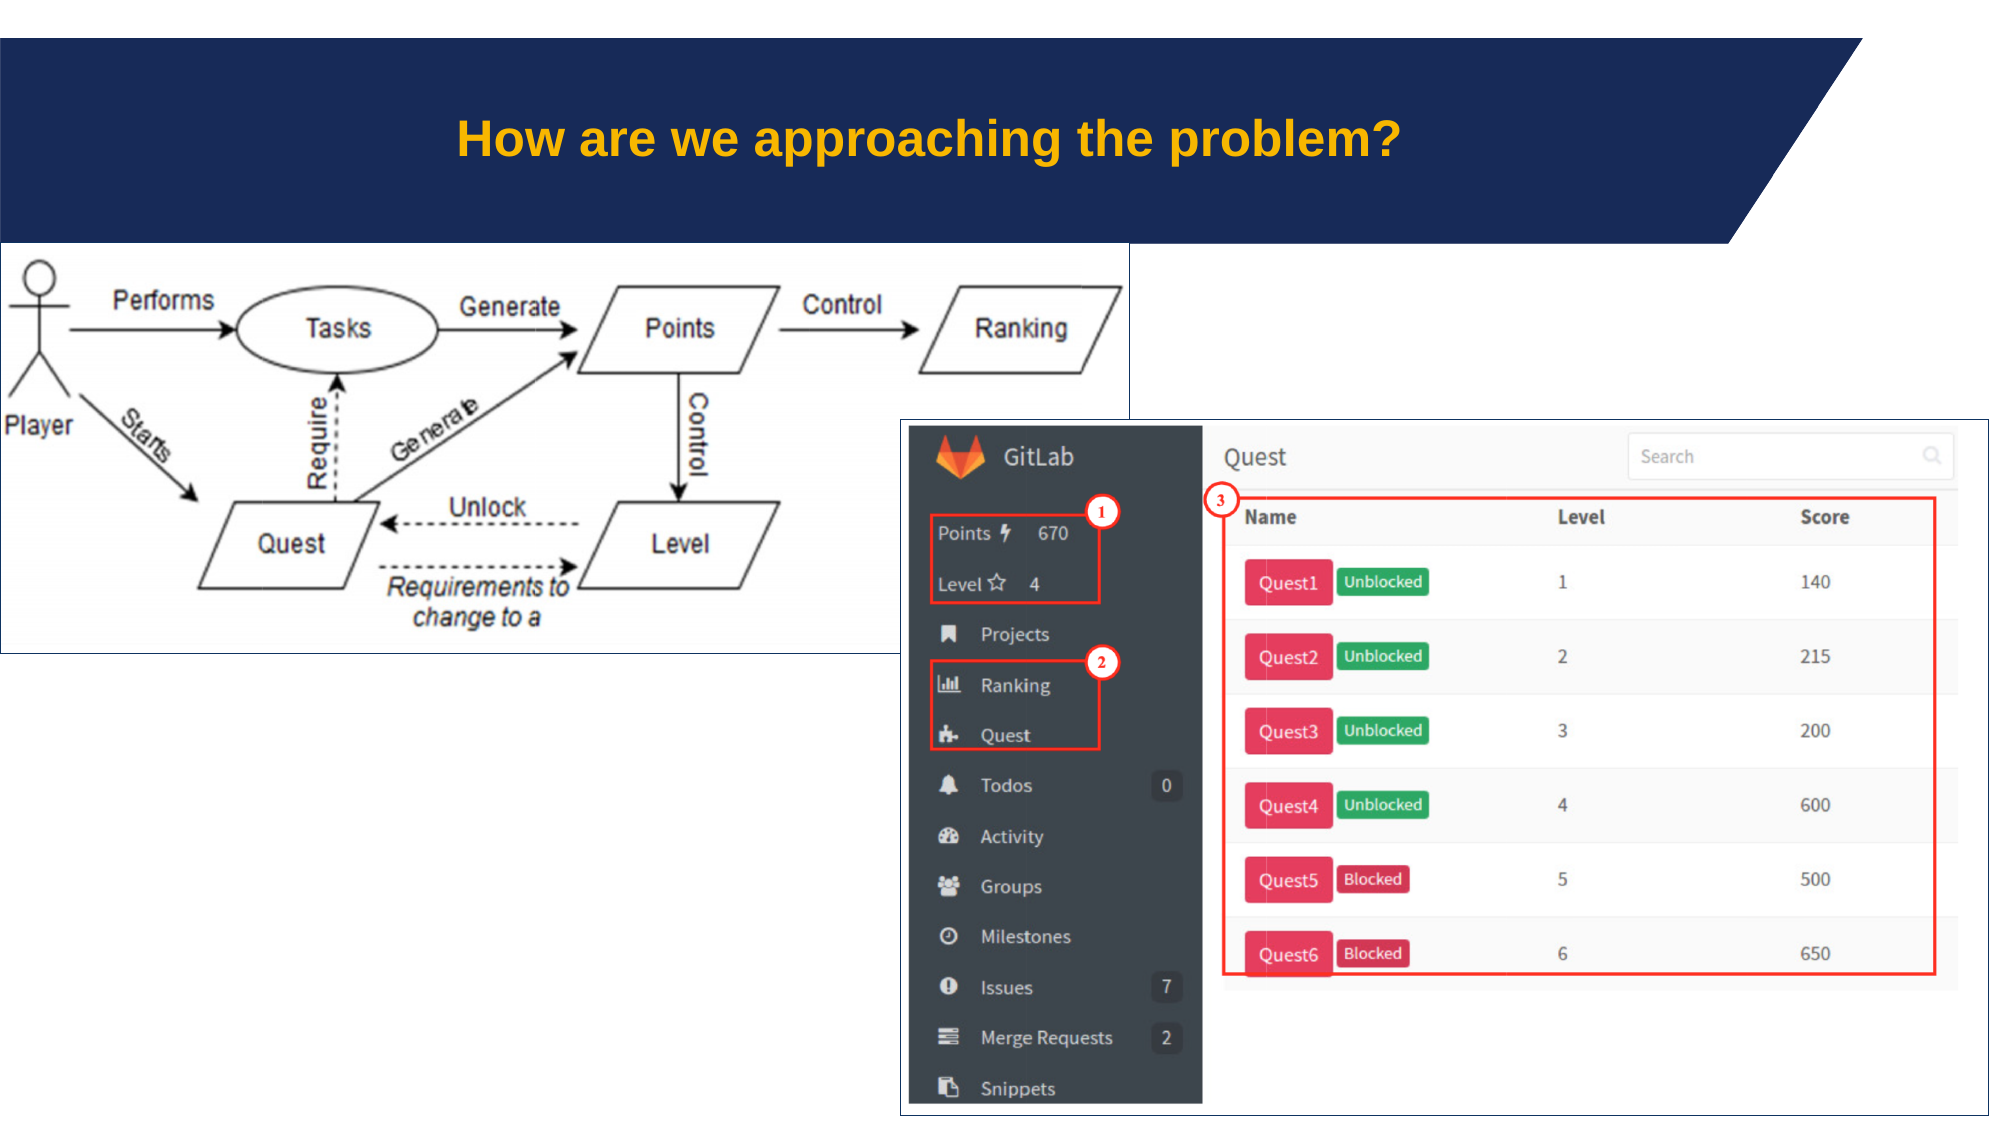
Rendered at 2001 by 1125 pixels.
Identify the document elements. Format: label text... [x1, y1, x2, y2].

picture [0, 38, 1989, 1116]
title How are we approaching the problem? [137, 59, 1724, 221]
